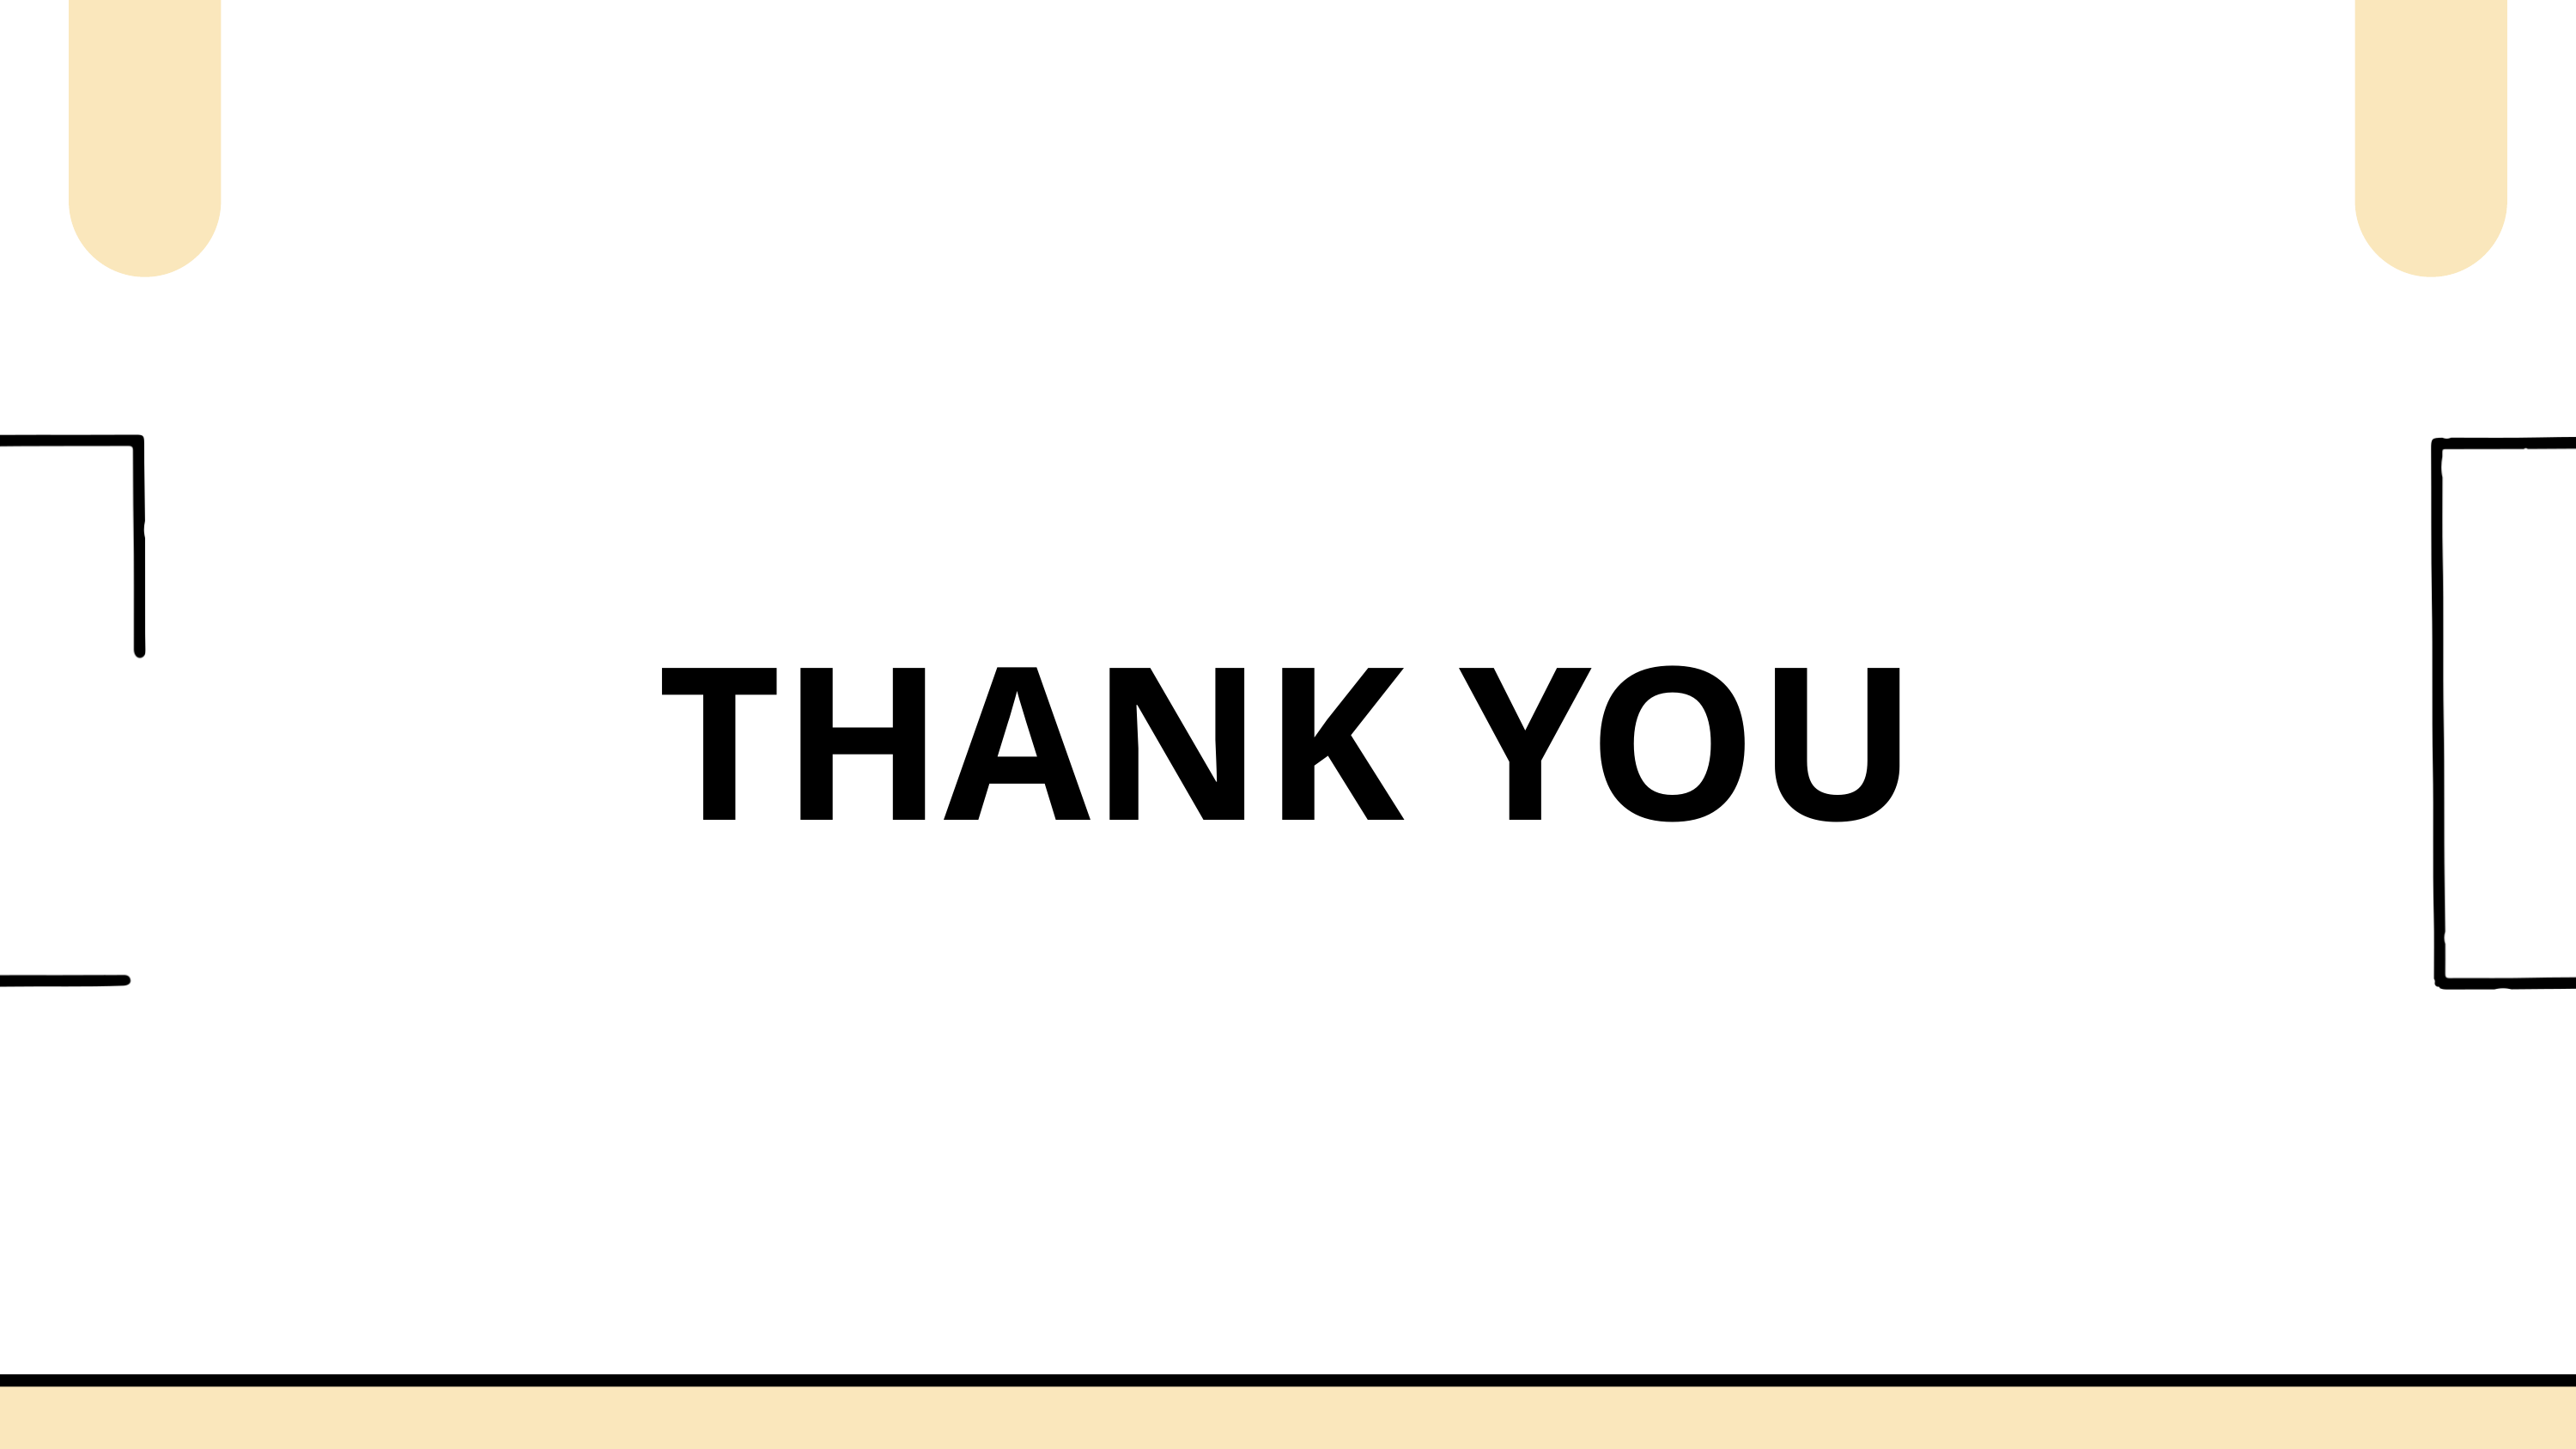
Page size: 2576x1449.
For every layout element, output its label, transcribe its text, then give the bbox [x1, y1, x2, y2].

text_box [0, 434, 146, 990]
text_box [2431, 434, 2576, 990]
text_box THANK YOU [415, 565, 2160, 864]
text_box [2354, 0, 2508, 277]
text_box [68, 0, 222, 277]
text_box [0, 1379, 2576, 1449]
